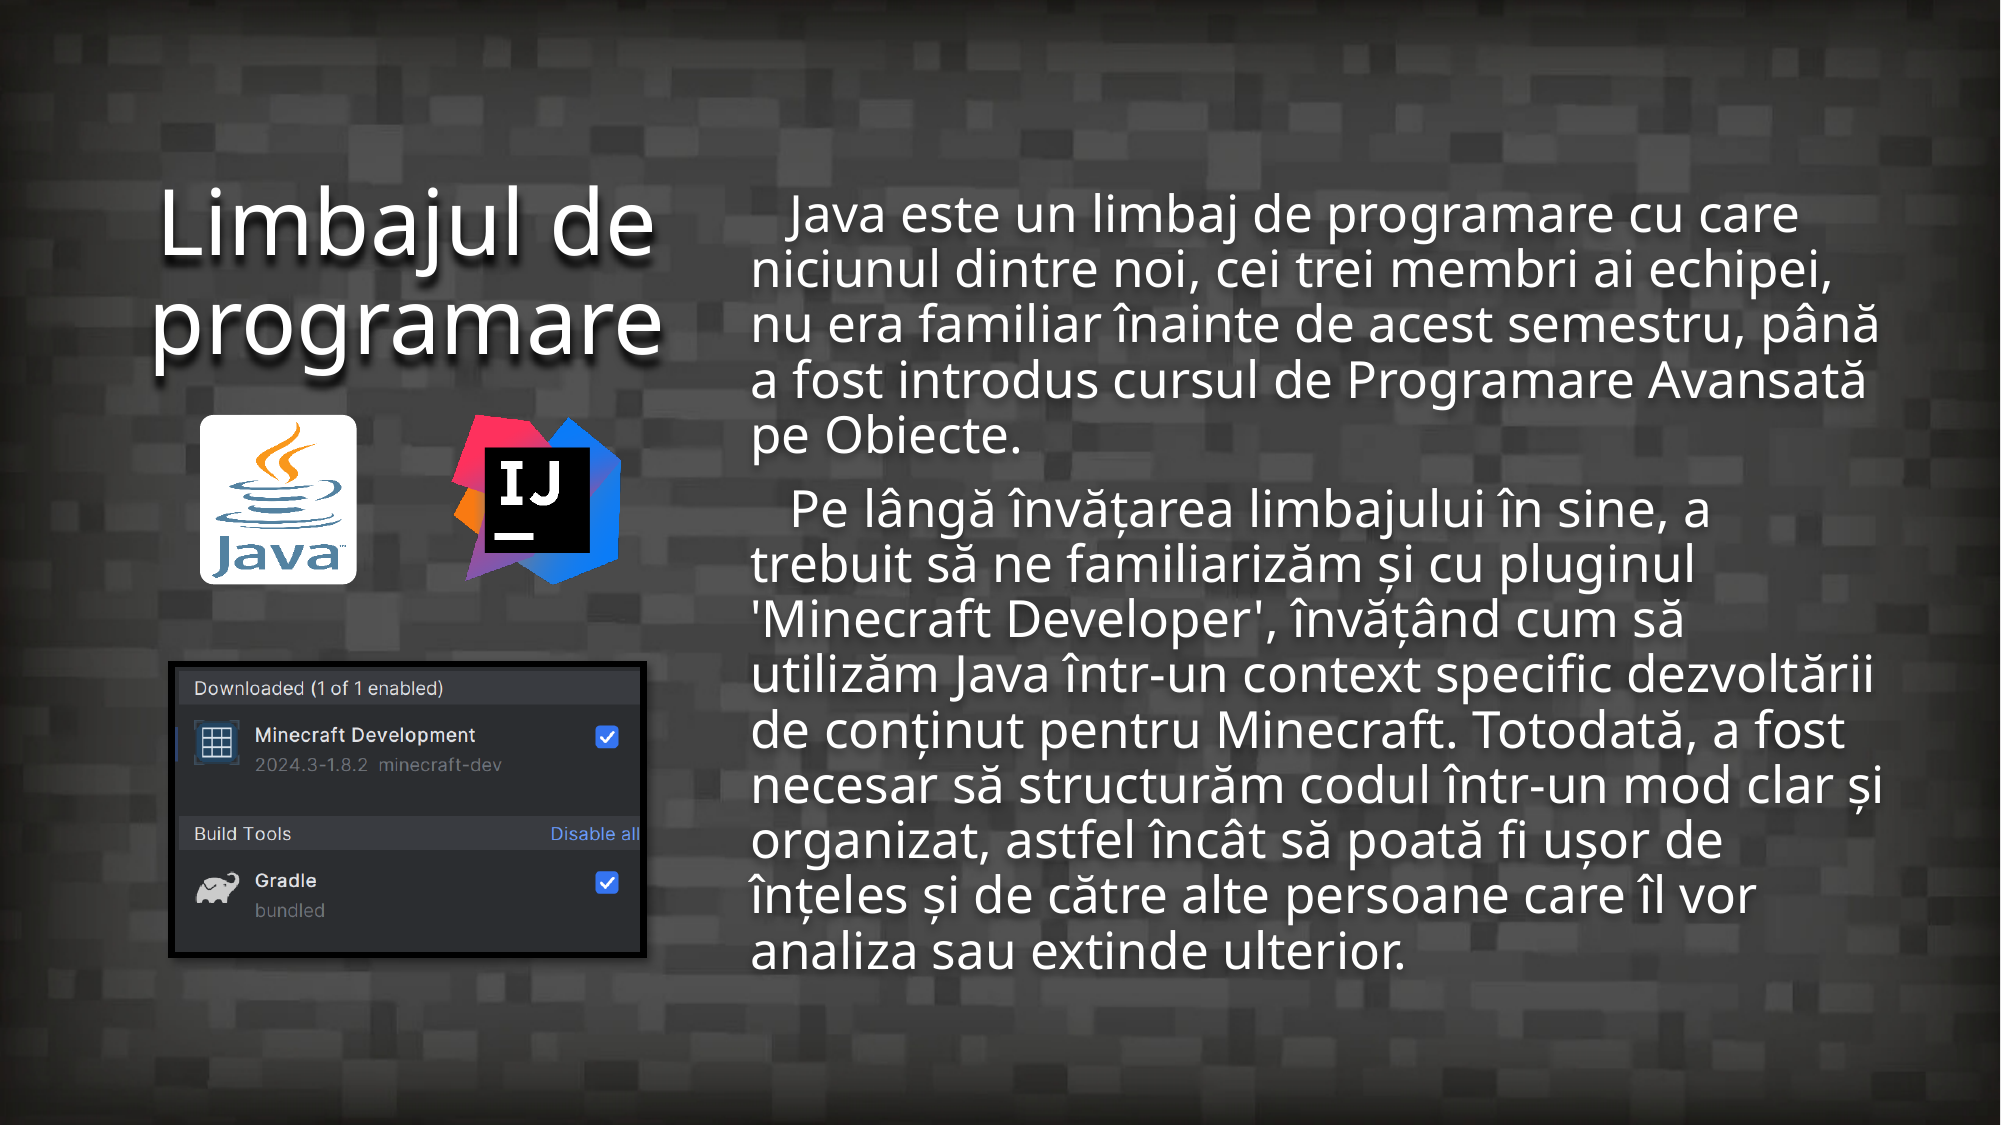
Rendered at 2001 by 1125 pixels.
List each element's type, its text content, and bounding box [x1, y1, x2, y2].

list Java este un limbaj de programare cu care niciunul dintre noi, cei trei membri ai echipei, nu era familiar înainte de acest semestru, până a fost introdus cursul de Programare Avansată pe Obiecte. Pe lângă învățarea limbajului în sine, a trebuit să ne familiarizăm și cu pluginul 'Minecraft Developer', învățând cum să utilizăm Java într-un context specific dezvoltării de conținut pentru Minecraft. Totodată, a fost necesar să structurăm codul într-un mod clar și organizat, astfel încât să poată fi ușor de înțeles și de către alte persoane care îl vor analiza sau extinde ulterior. [735, 172, 1901, 997]
text_box Limbajul de programare [87, 166, 728, 385]
picture [0, 0, 2001, 1125]
